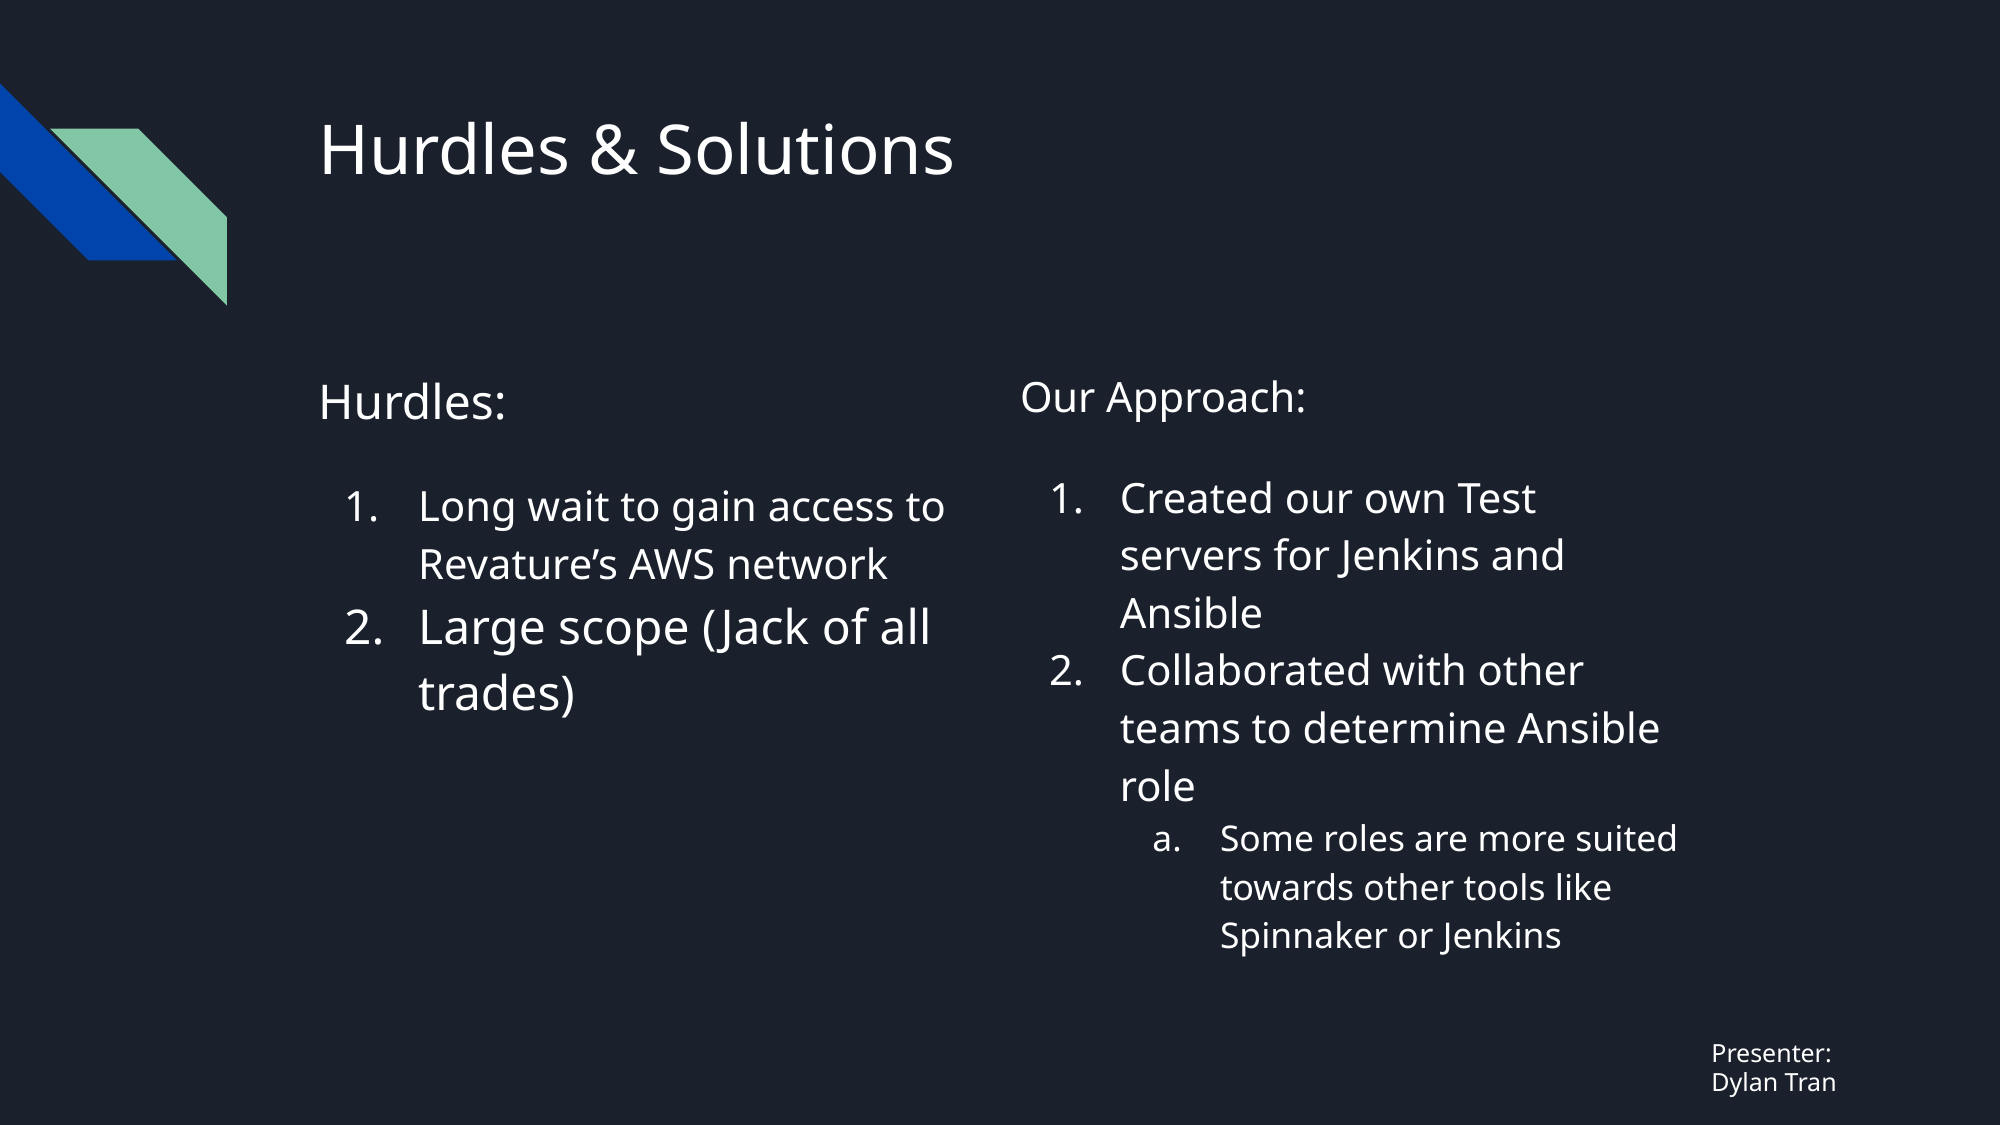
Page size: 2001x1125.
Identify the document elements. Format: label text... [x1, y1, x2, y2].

title Hurdles & Solutions [298, 86, 1701, 287]
list Our Approach: Created our own Test servers for Jenkins and Ansible Collaborated with other teams to determine Ansible role Some roles are more suited towards other tools like Spinnaker or Jenkins [1000, 342, 1702, 980]
list Hurdles: Long wait to gain access to Revature’s AWS network Large scope (Jack of all trades) [298, 342, 1000, 980]
text_box Presenter: Dylan Tran [1696, 1022, 1957, 1115]
